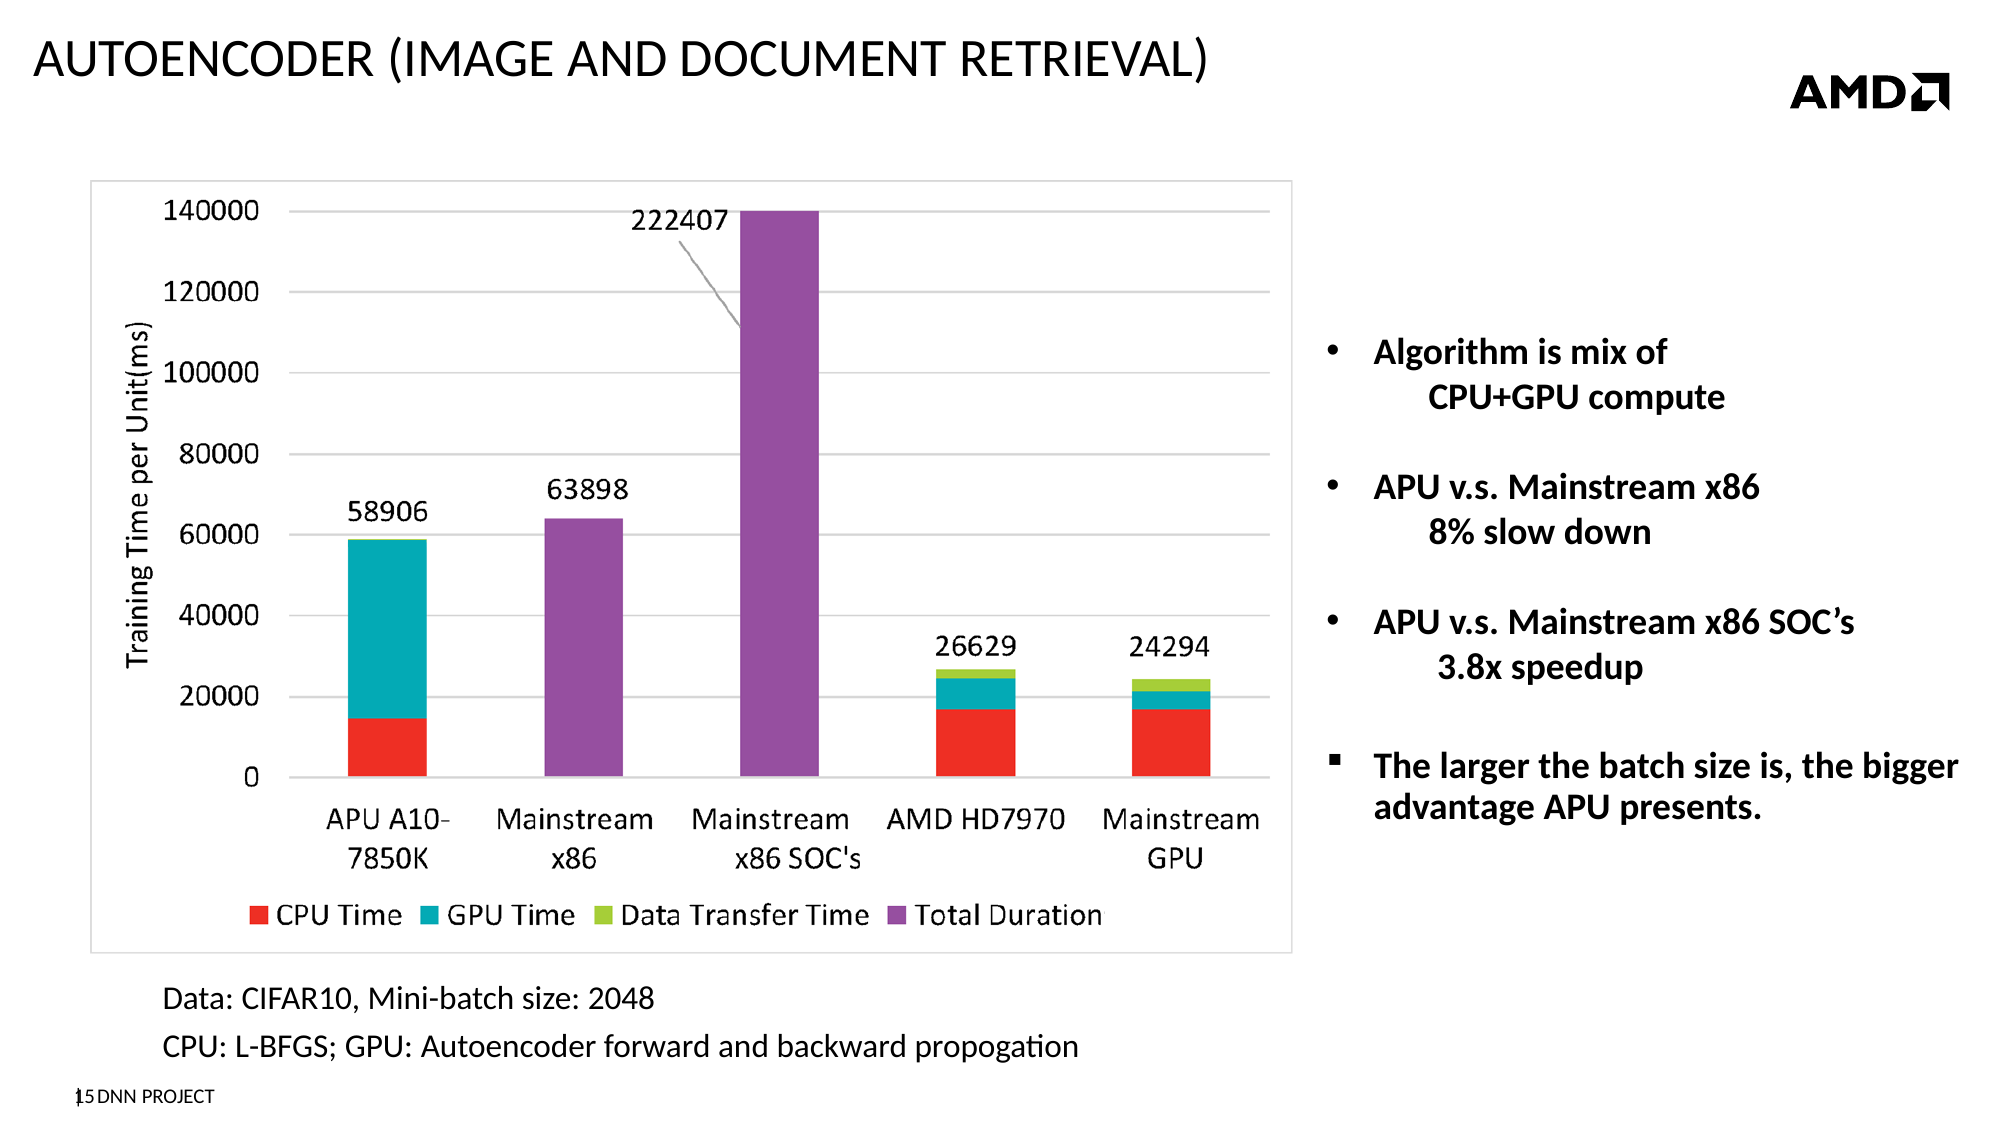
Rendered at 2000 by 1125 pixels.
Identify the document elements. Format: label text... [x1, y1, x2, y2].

text_box Algorithm is mix of CPU+GPU compute APU v.s. Mainstream x86 8% slow down APU v.s. Mainstream x86 SOC’s 3.8x speedup The larger the batch size is, the bigger advantage APU presents. [1311, 319, 2000, 887]
title Autoencoder (image and document retrieval) [33, 9, 1744, 88]
text_box Data: CIFAR10, Mini-batch size: 2048 CPU: L-BFGS; GPU: Autoencoder forward and backward propogation [147, 973, 1220, 1073]
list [89, 179, 1293, 954]
